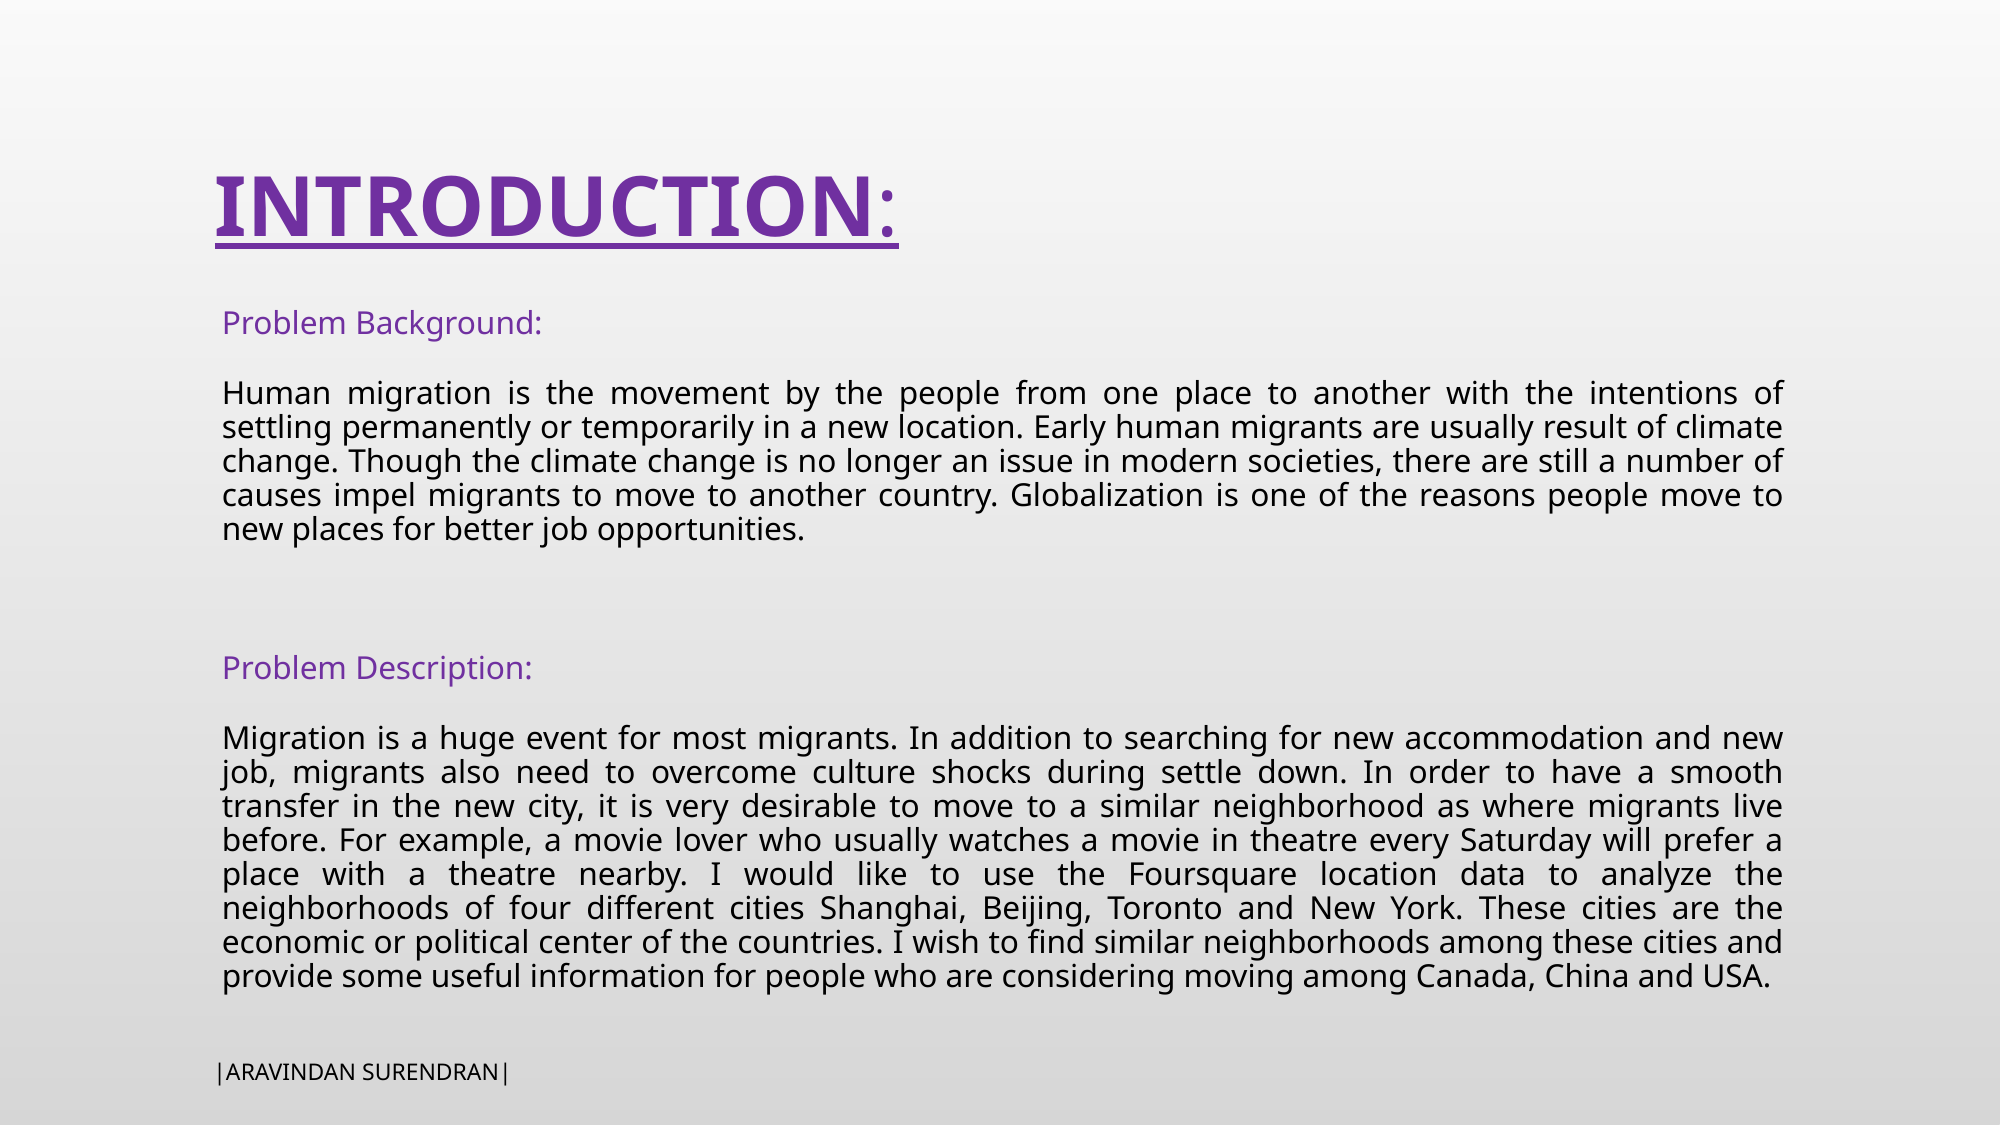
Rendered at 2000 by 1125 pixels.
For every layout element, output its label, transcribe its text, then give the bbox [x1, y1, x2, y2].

title Introduction: [199, 45, 1800, 263]
footer |Aravindan Surendran| [198, 1057, 1288, 1088]
list Problem Background: Human migration is the movement by the people from one place to another with the intentions of settling permanently or temporarily in a new location. Early human migrants are usually result of climate change. Though the climate change is no longer an issue in modern societies, there are still a number of causes impel migrants to move to another country. Globalization is one of the reasons people move to new places for better job opportunities. Problem Description: Migration is a huge event for most migrants. In addition to searching for new accommodation and new job, migrants also need to overcome culture shocks during settle down. In order to have a smooth transfer in the new city, it is very desirable to move to a similar neighborhood as where migrants live before. For example, a movie lover who usually watches a movie in theatre every Saturday will prefer a place with a theatre nearby. I would like to use the Foursquare location data to analyze the neighborhoods of four different cities Shanghai, Beijing, Toronto and New York. These cities are the economic or political center of the countries. I wish to find similar neighborhoods among these cities and provide some useful information for people who are considering moving among Canada, China and USA. [199, 299, 1800, 1013]
